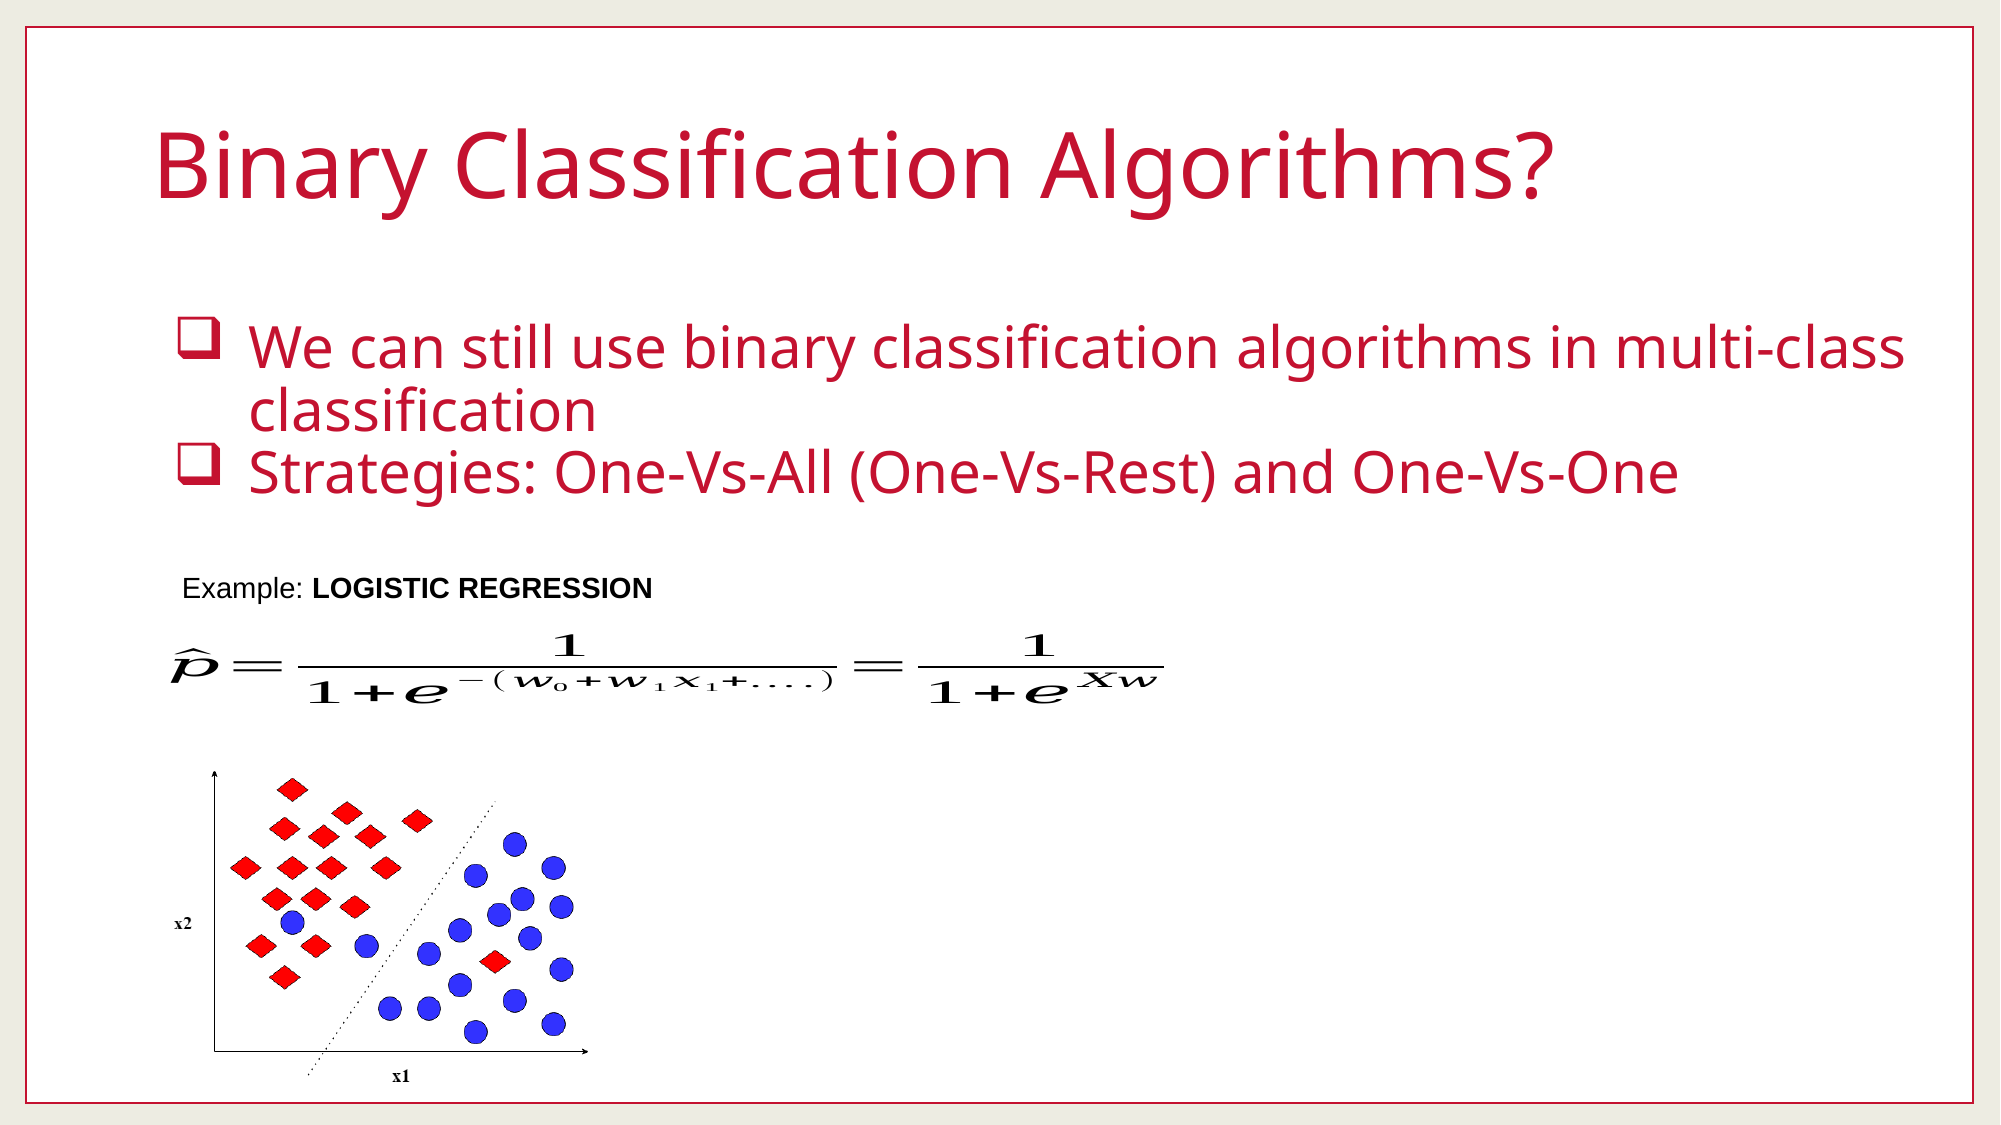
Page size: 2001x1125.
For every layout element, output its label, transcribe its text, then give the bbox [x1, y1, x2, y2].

list We can still use binary classification algorithms in multi-class classification Strategies: One-Vs-All (One-Vs-Rest) and One-Vs-One [158, 310, 1976, 1125]
picture [166, 764, 595, 1086]
text_box Example: LOGISTIC REGRESSION [167, 562, 776, 613]
title Binary Classification Algorithms? [137, 59, 1863, 278]
